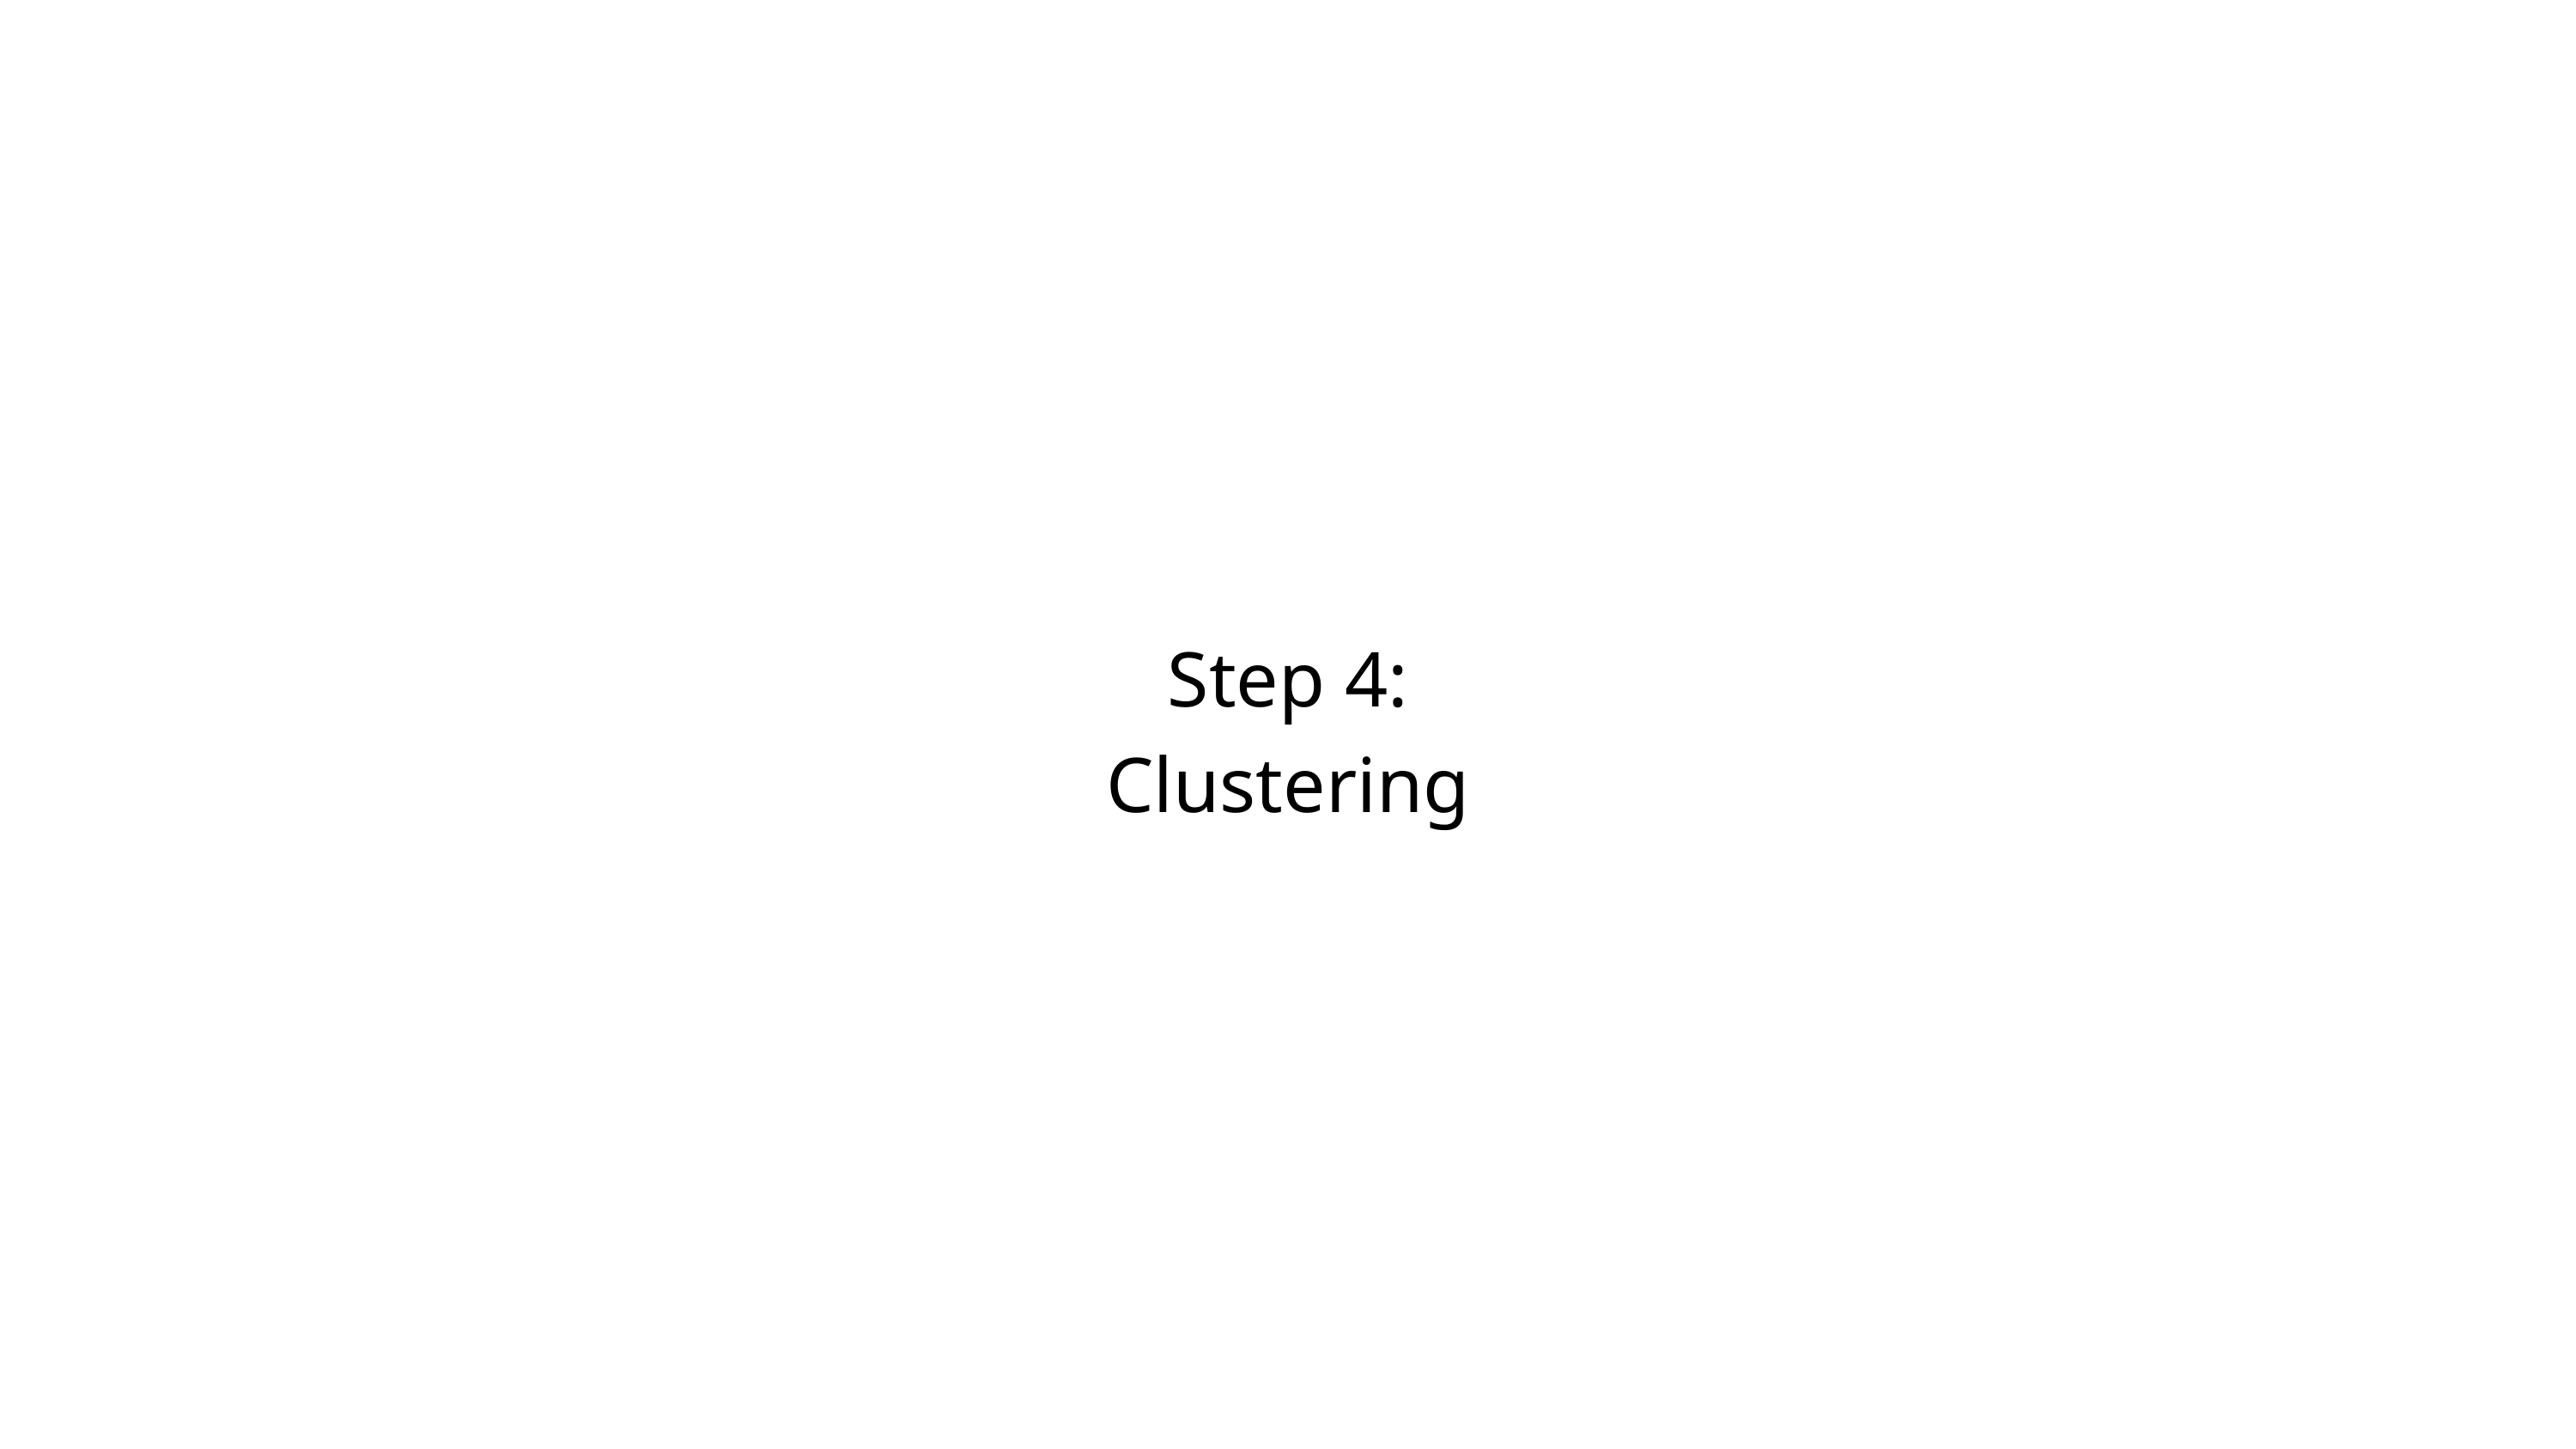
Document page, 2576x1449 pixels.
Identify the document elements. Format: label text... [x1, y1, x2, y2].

text_box Step 4: Clustering [144, 616, 2432, 828]
